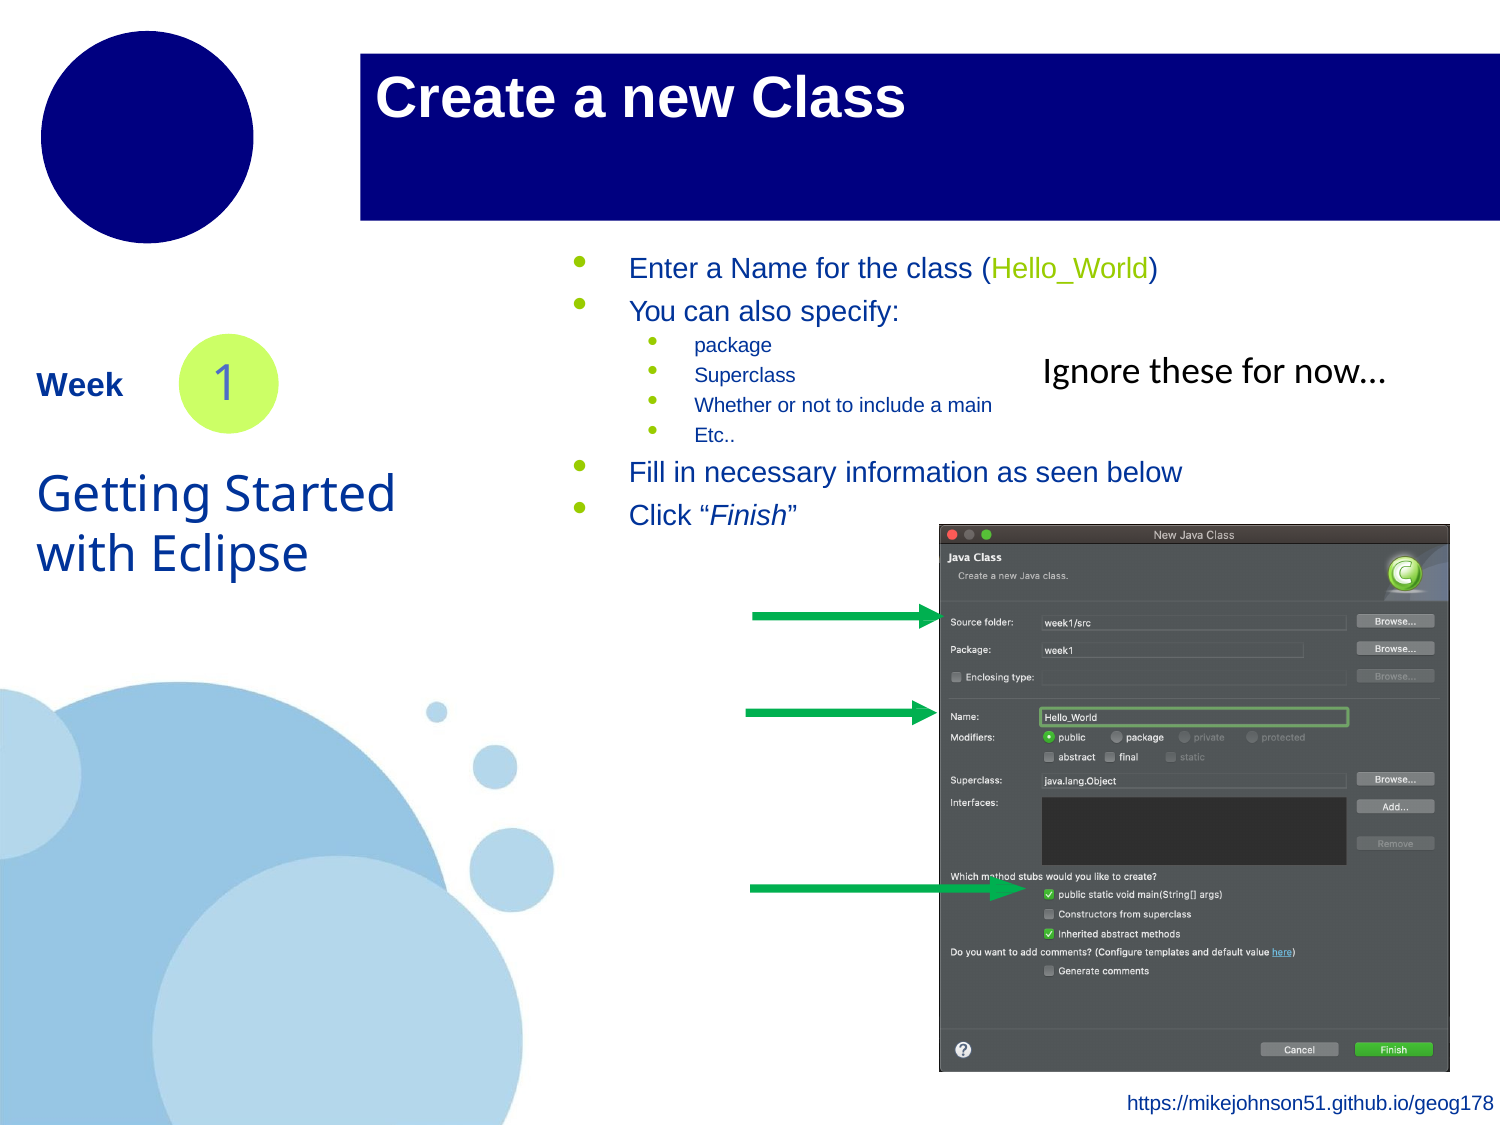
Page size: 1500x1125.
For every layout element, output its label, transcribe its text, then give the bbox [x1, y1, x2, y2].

text_box [752, 603, 933, 629]
text_box Fill in necessary information as seen below Click “Finish” [570, 451, 1363, 531]
text_box 1 [209, 348, 248, 411]
text_box Getting Started with Eclipse [34, 459, 463, 582]
title Create a new Class [373, 57, 910, 248]
text_box Enter a Name for the class (Hello_World) You can also specify: package [570, 247, 1363, 357]
text_box https://mikejohnson51.github.io/geog178 [1050, 1087, 1500, 1115]
text_box Ignore these for now… [1027, 338, 1402, 399]
picture [0, 673, 565, 1125]
text_box [745, 700, 933, 726]
text_box [178, 333, 279, 434]
text_box Week [34, 360, 125, 403]
text_box [750, 884, 933, 893]
text_box Superclass Whether or not to include a main Etc.. [645, 359, 996, 447]
picture [938, 524, 1451, 1072]
text_box [41, 30, 254, 244]
text_box [360, 53, 1500, 221]
